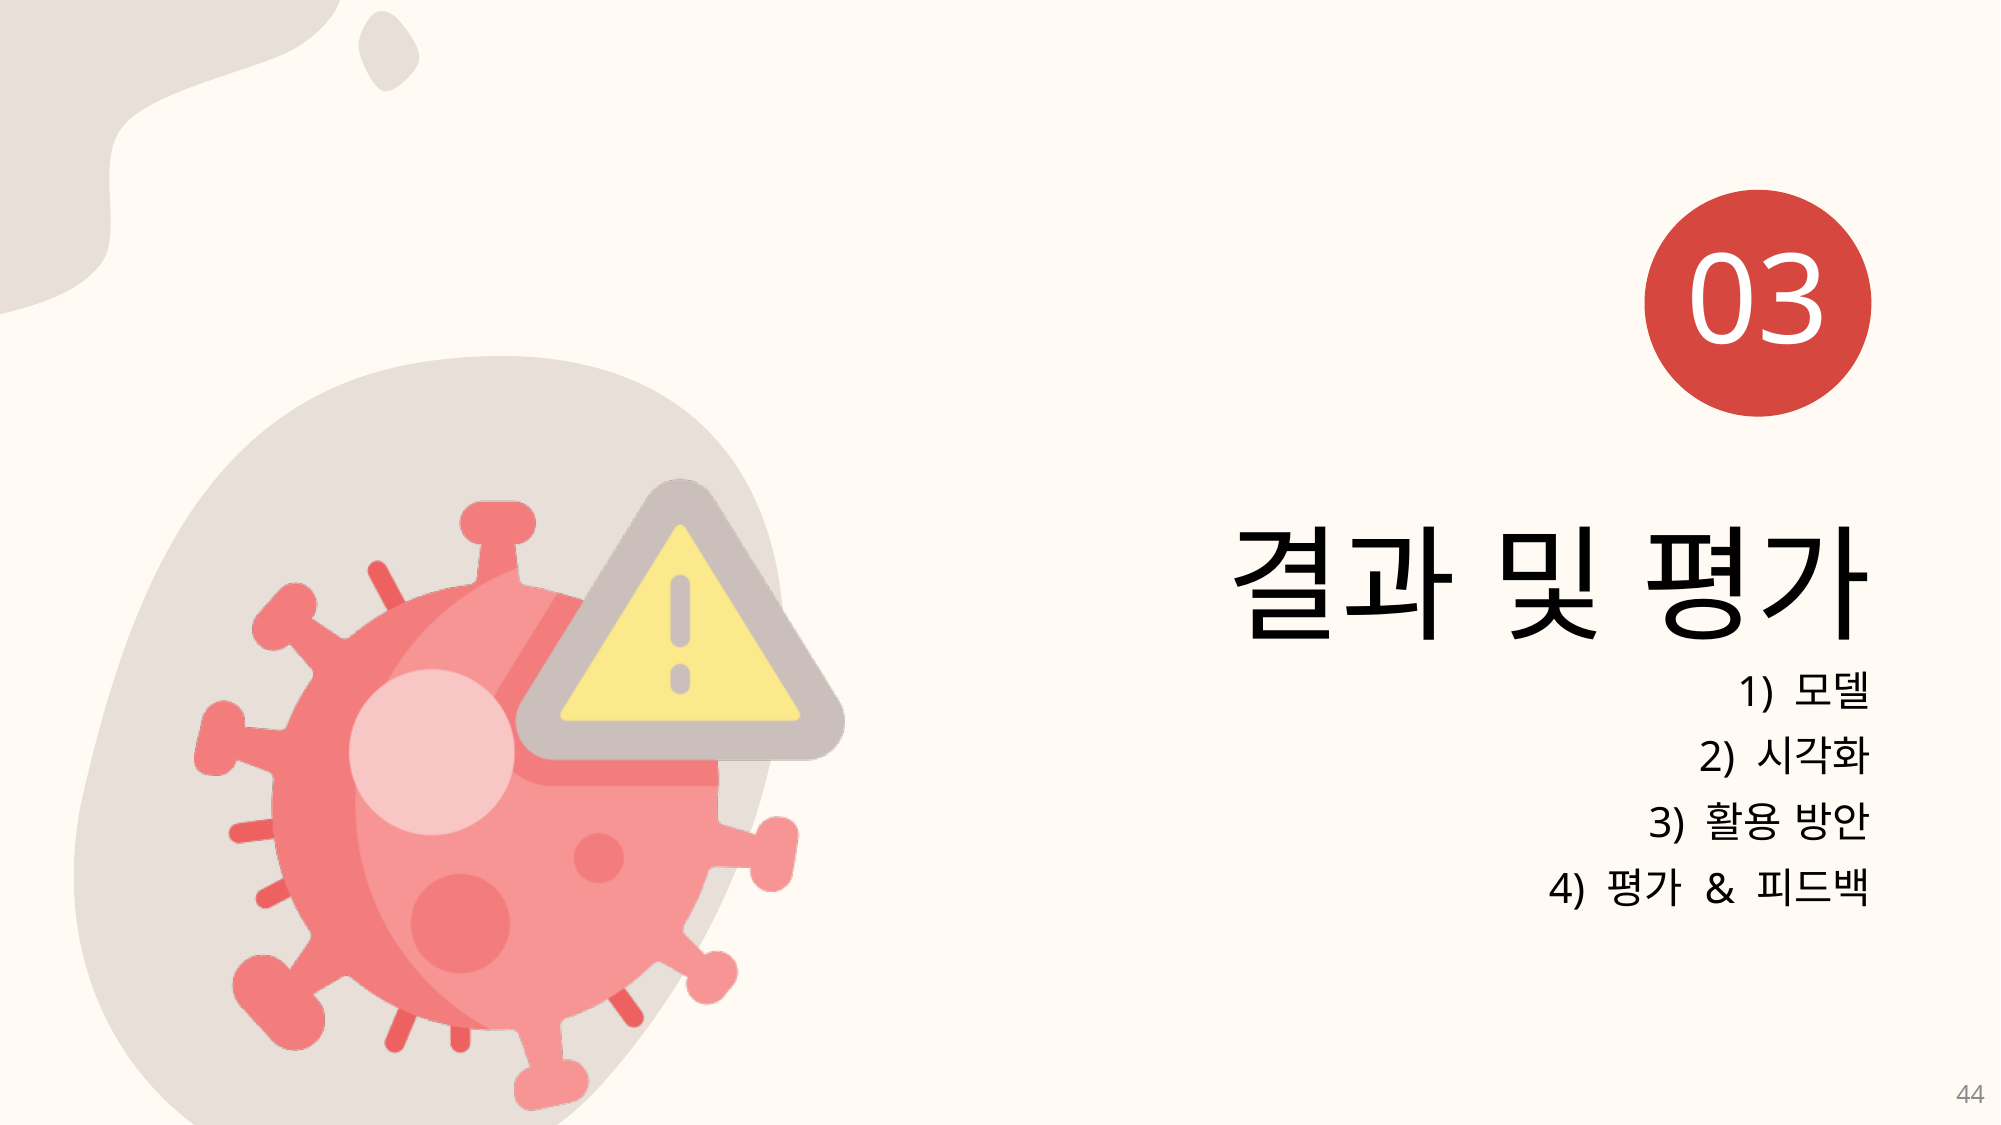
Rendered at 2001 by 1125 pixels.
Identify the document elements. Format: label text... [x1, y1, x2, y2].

slide_number 44 [1550, 1065, 2000, 1125]
text_box [357, 10, 421, 93]
picture [194, 469, 845, 1121]
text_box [1064, 189, 1872, 763]
text_box [224, 355, 739, 469]
text_box [0, 0, 341, 316]
text_box [73, 507, 563, 1125]
text_box 1) 모델 2) 시각화 3) 활용 방안 4) 평가 & 피드백 [1212, 763, 1872, 840]
